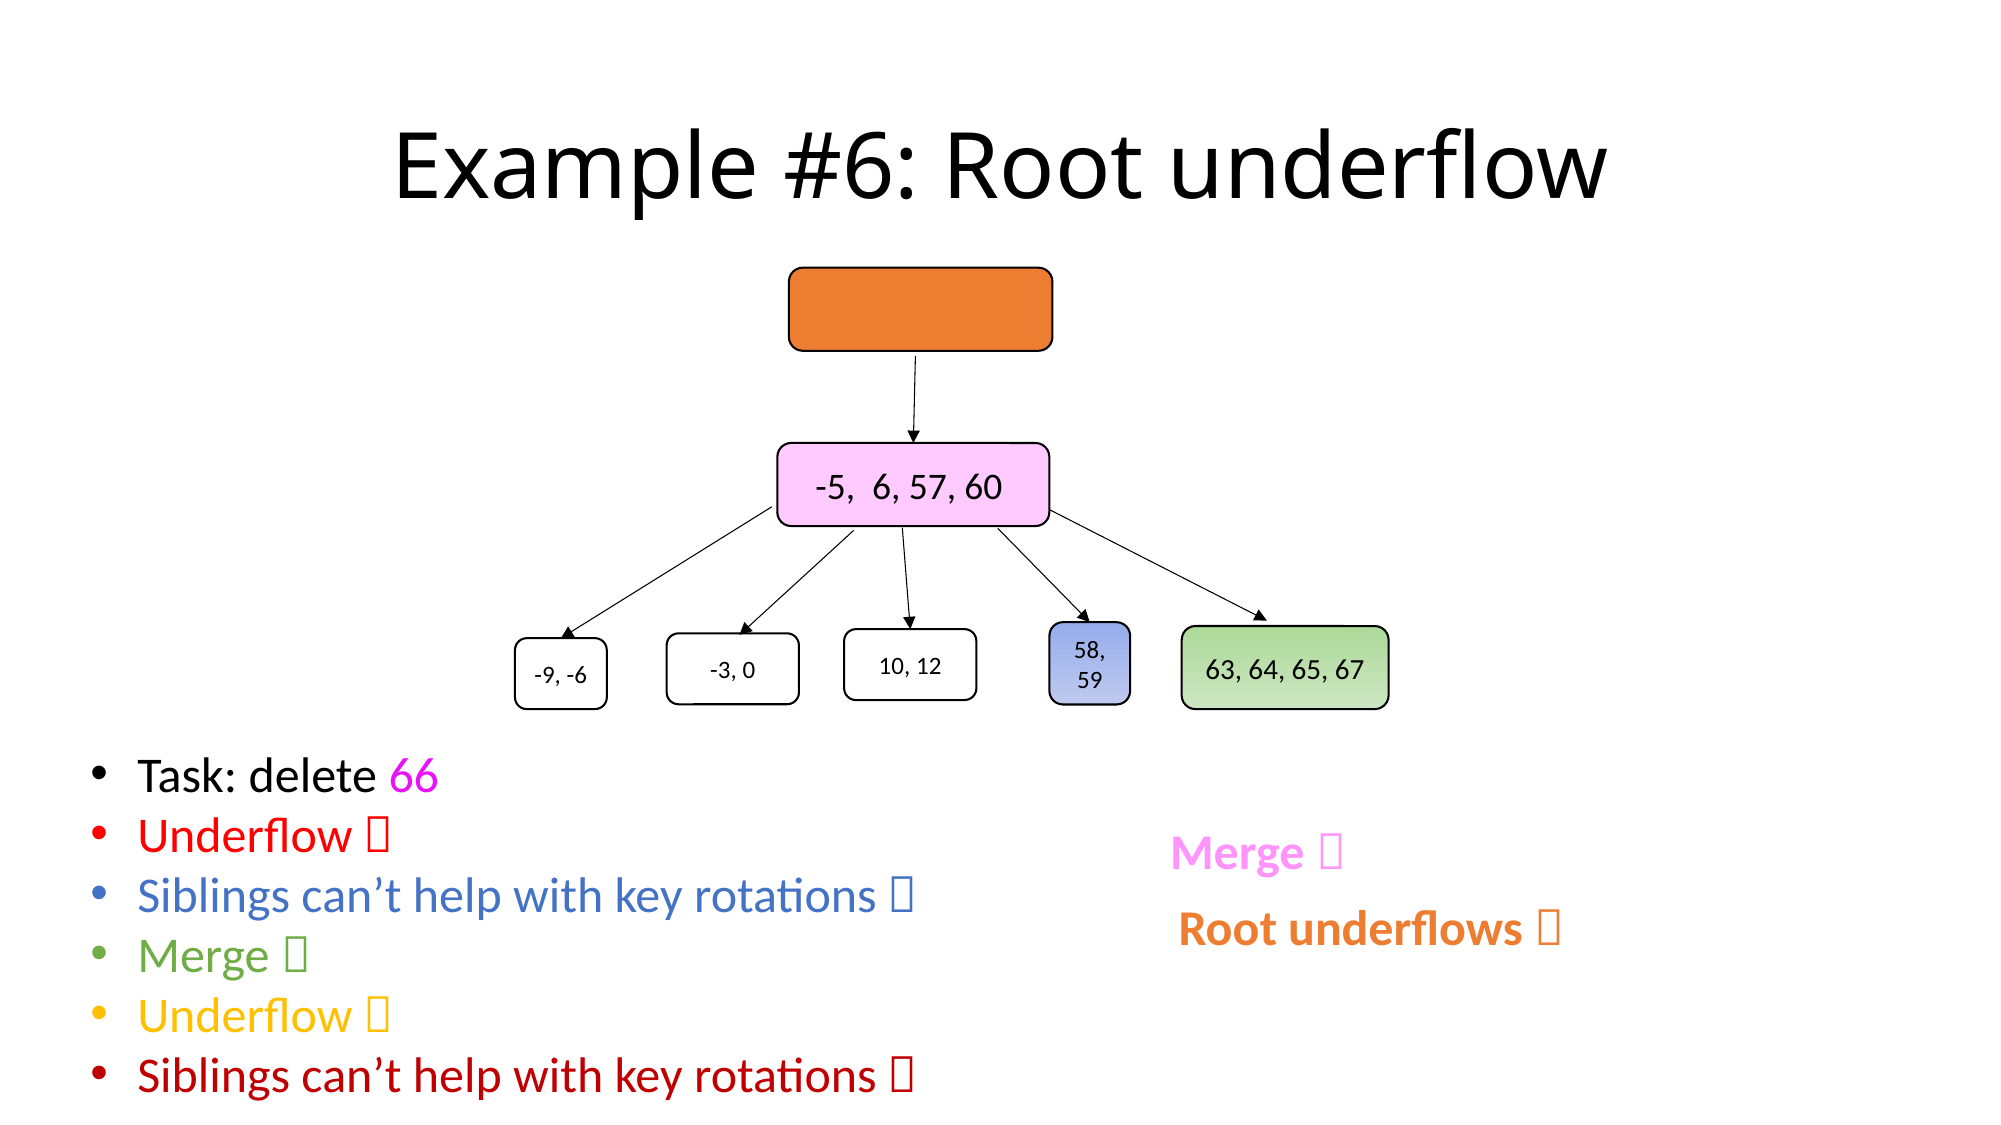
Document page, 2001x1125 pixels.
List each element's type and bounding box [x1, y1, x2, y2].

text_box [1180, 624, 1390, 711]
text_box [787, 266, 1054, 352]
text_box [75, 735, 998, 1125]
text_box [1155, 812, 1697, 963]
text_box [513, 355, 1267, 711]
title [137, 59, 1863, 278]
